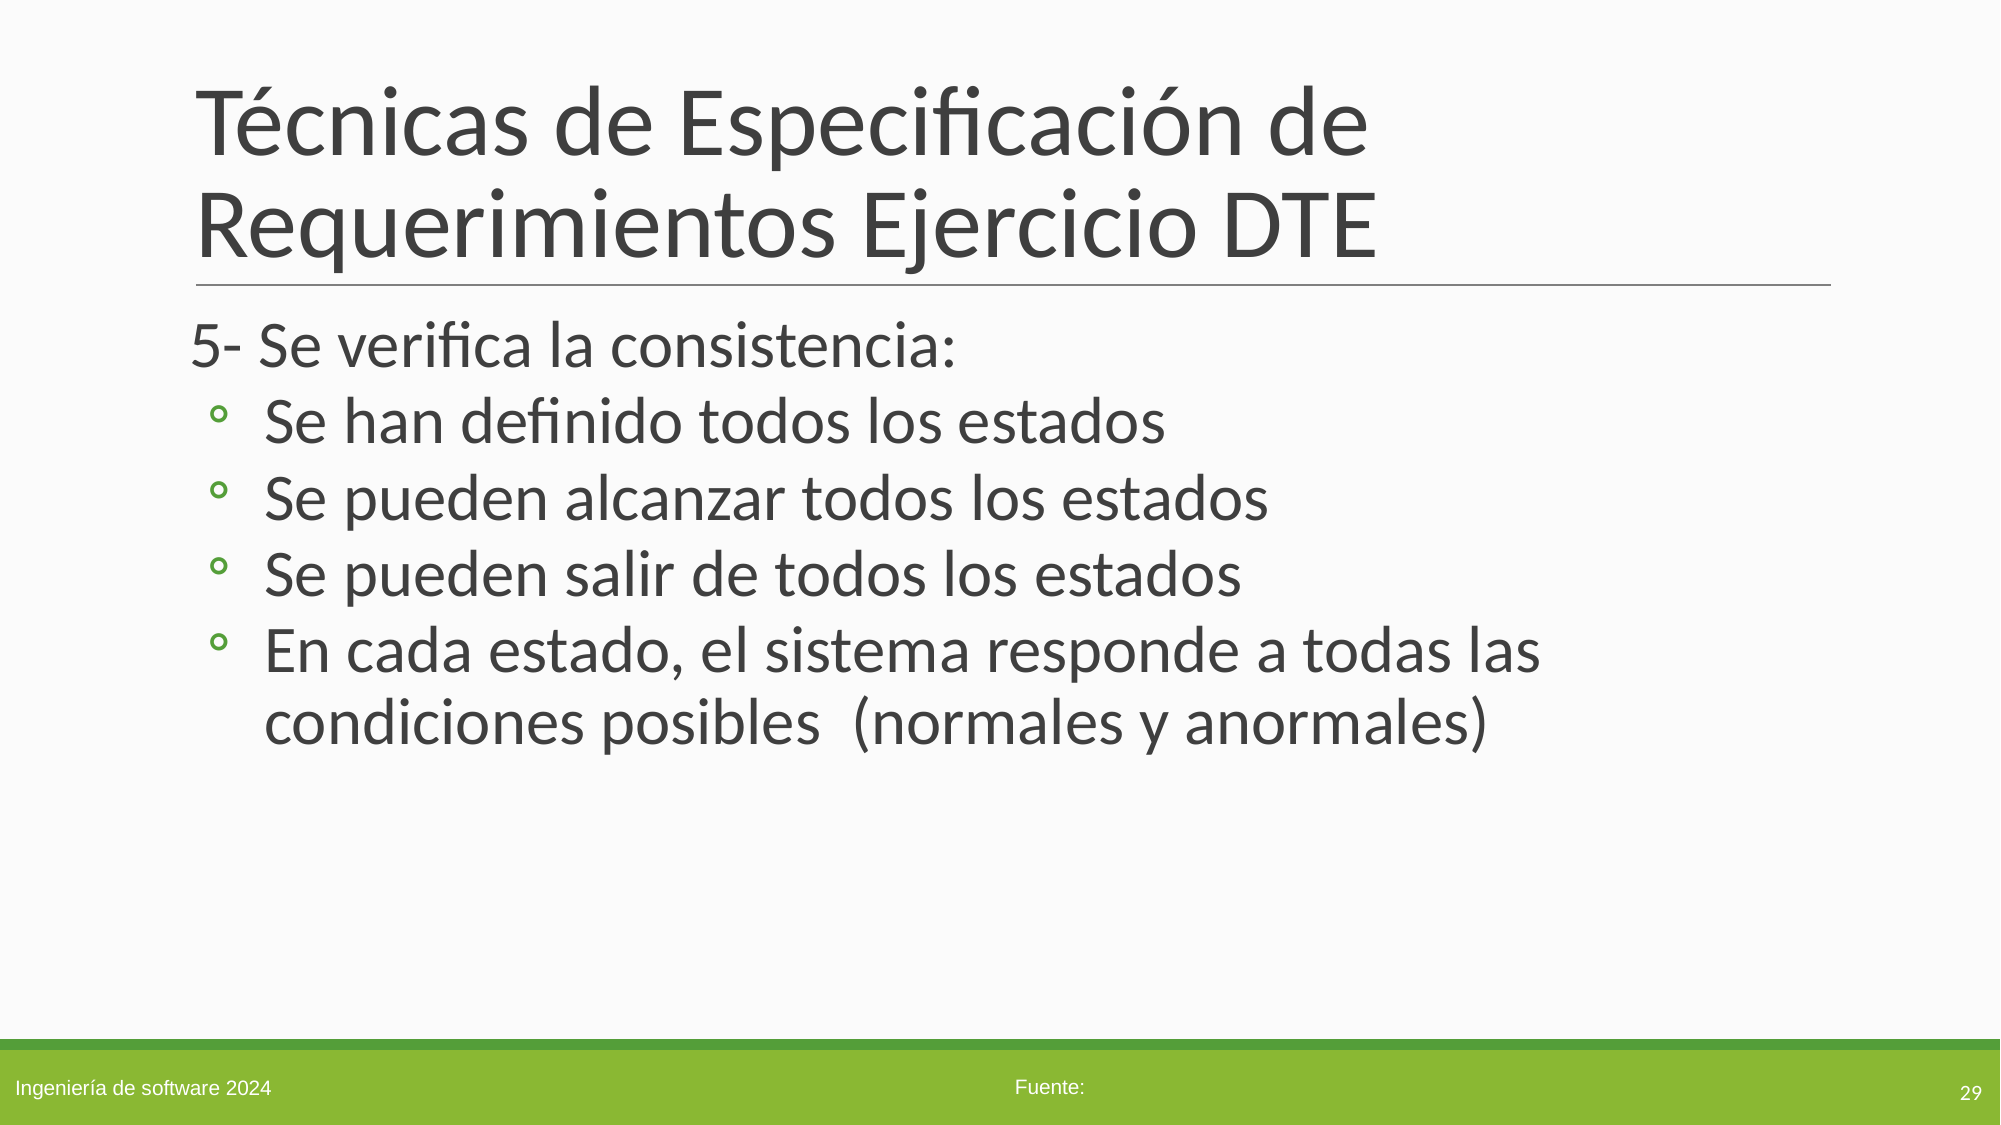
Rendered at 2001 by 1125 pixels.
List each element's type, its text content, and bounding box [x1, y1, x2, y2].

slide_number 29 [1784, 1061, 2000, 1122]
list 5- Se verifica la consistencia: Se han definido todos los estados Se pueden alcanzar todos los estados Se pueden salir de todos los estados En cada estado, el sistema responde a todas las condiciones posibles (normales y anormales) [114, 302, 1868, 1024]
title Técnicas de Especificación de Requerimientos Ejercicio DTE [180, 47, 1830, 285]
